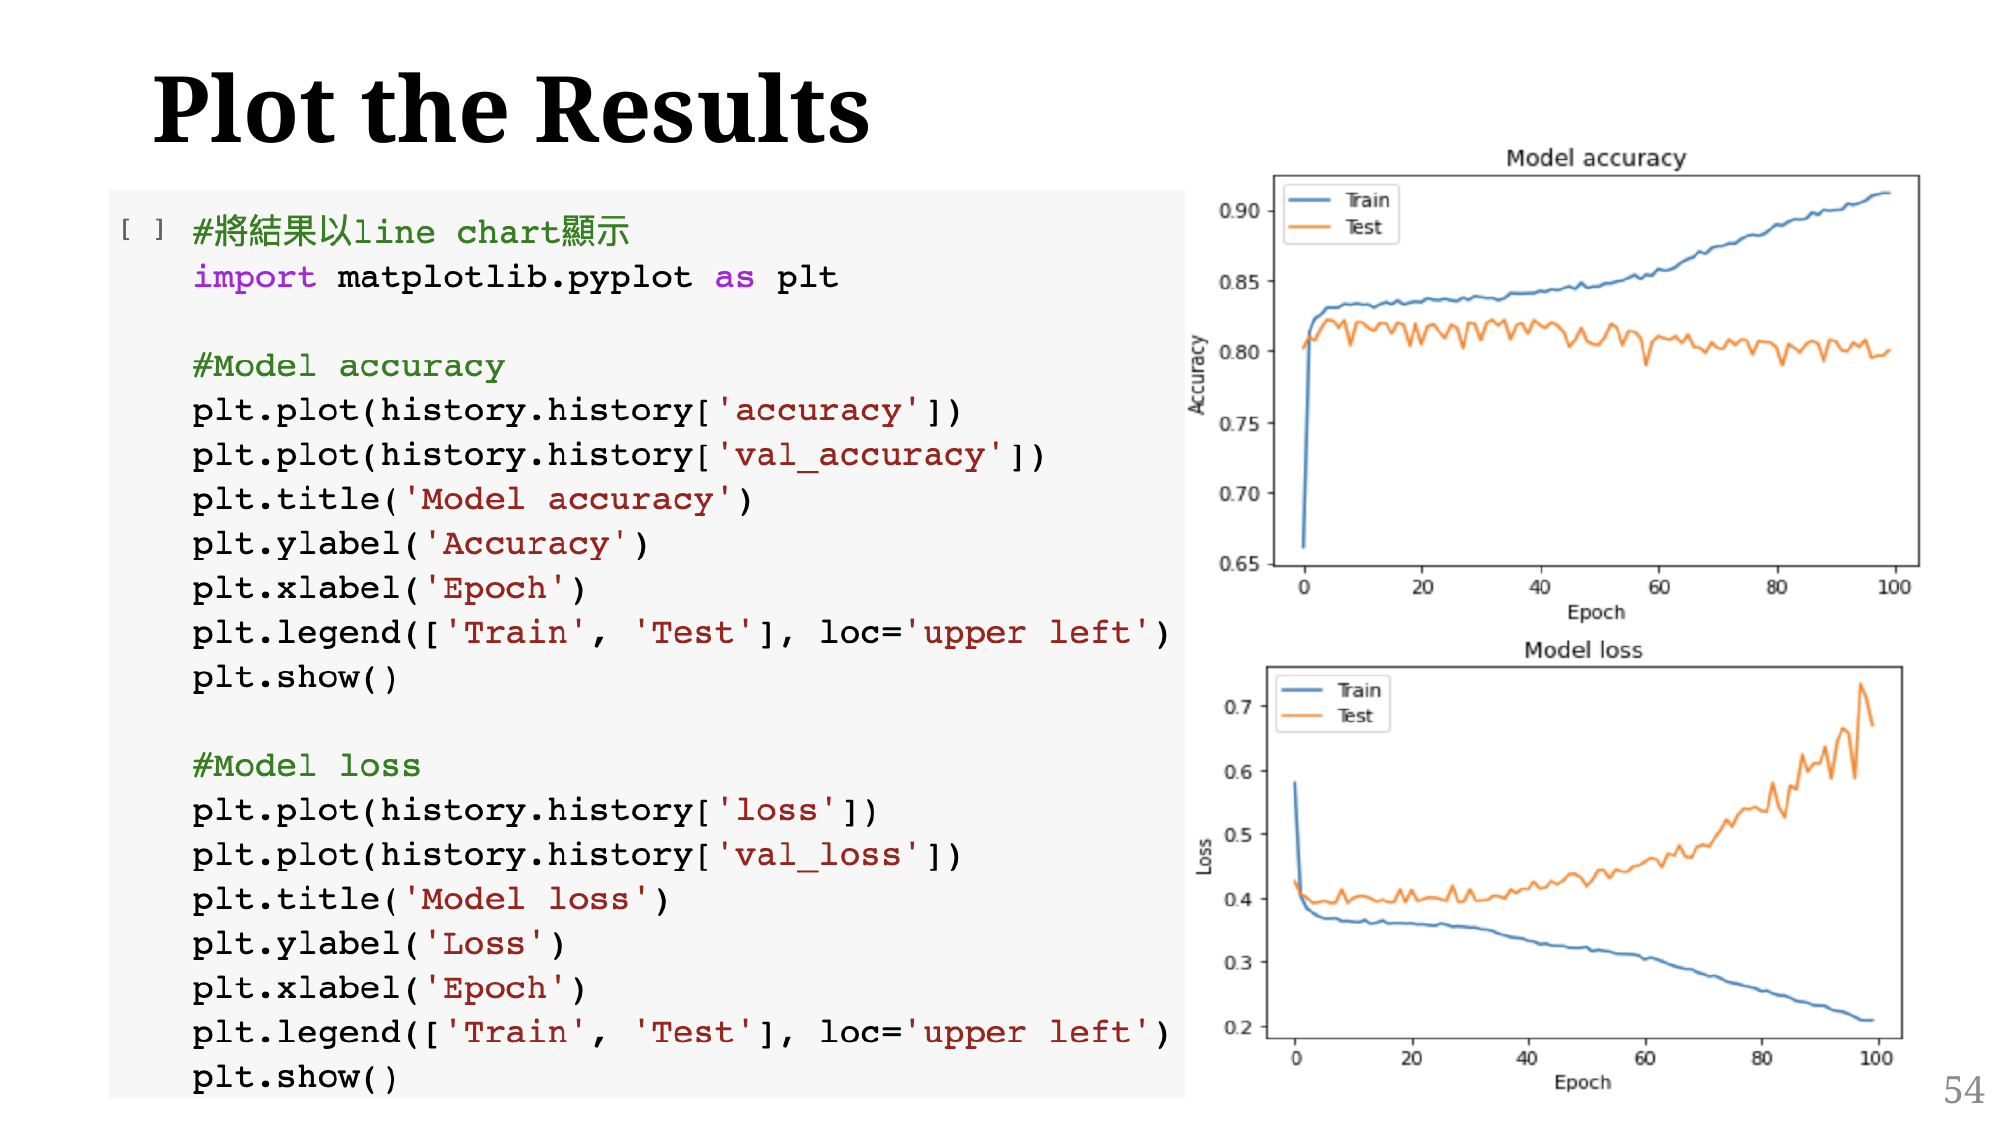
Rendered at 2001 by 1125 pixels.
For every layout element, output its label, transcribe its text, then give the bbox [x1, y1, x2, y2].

picture [109, 142, 1925, 1102]
slide_number 54 [1843, 1061, 2000, 1122]
title Plot the Results [137, 34, 1863, 190]
